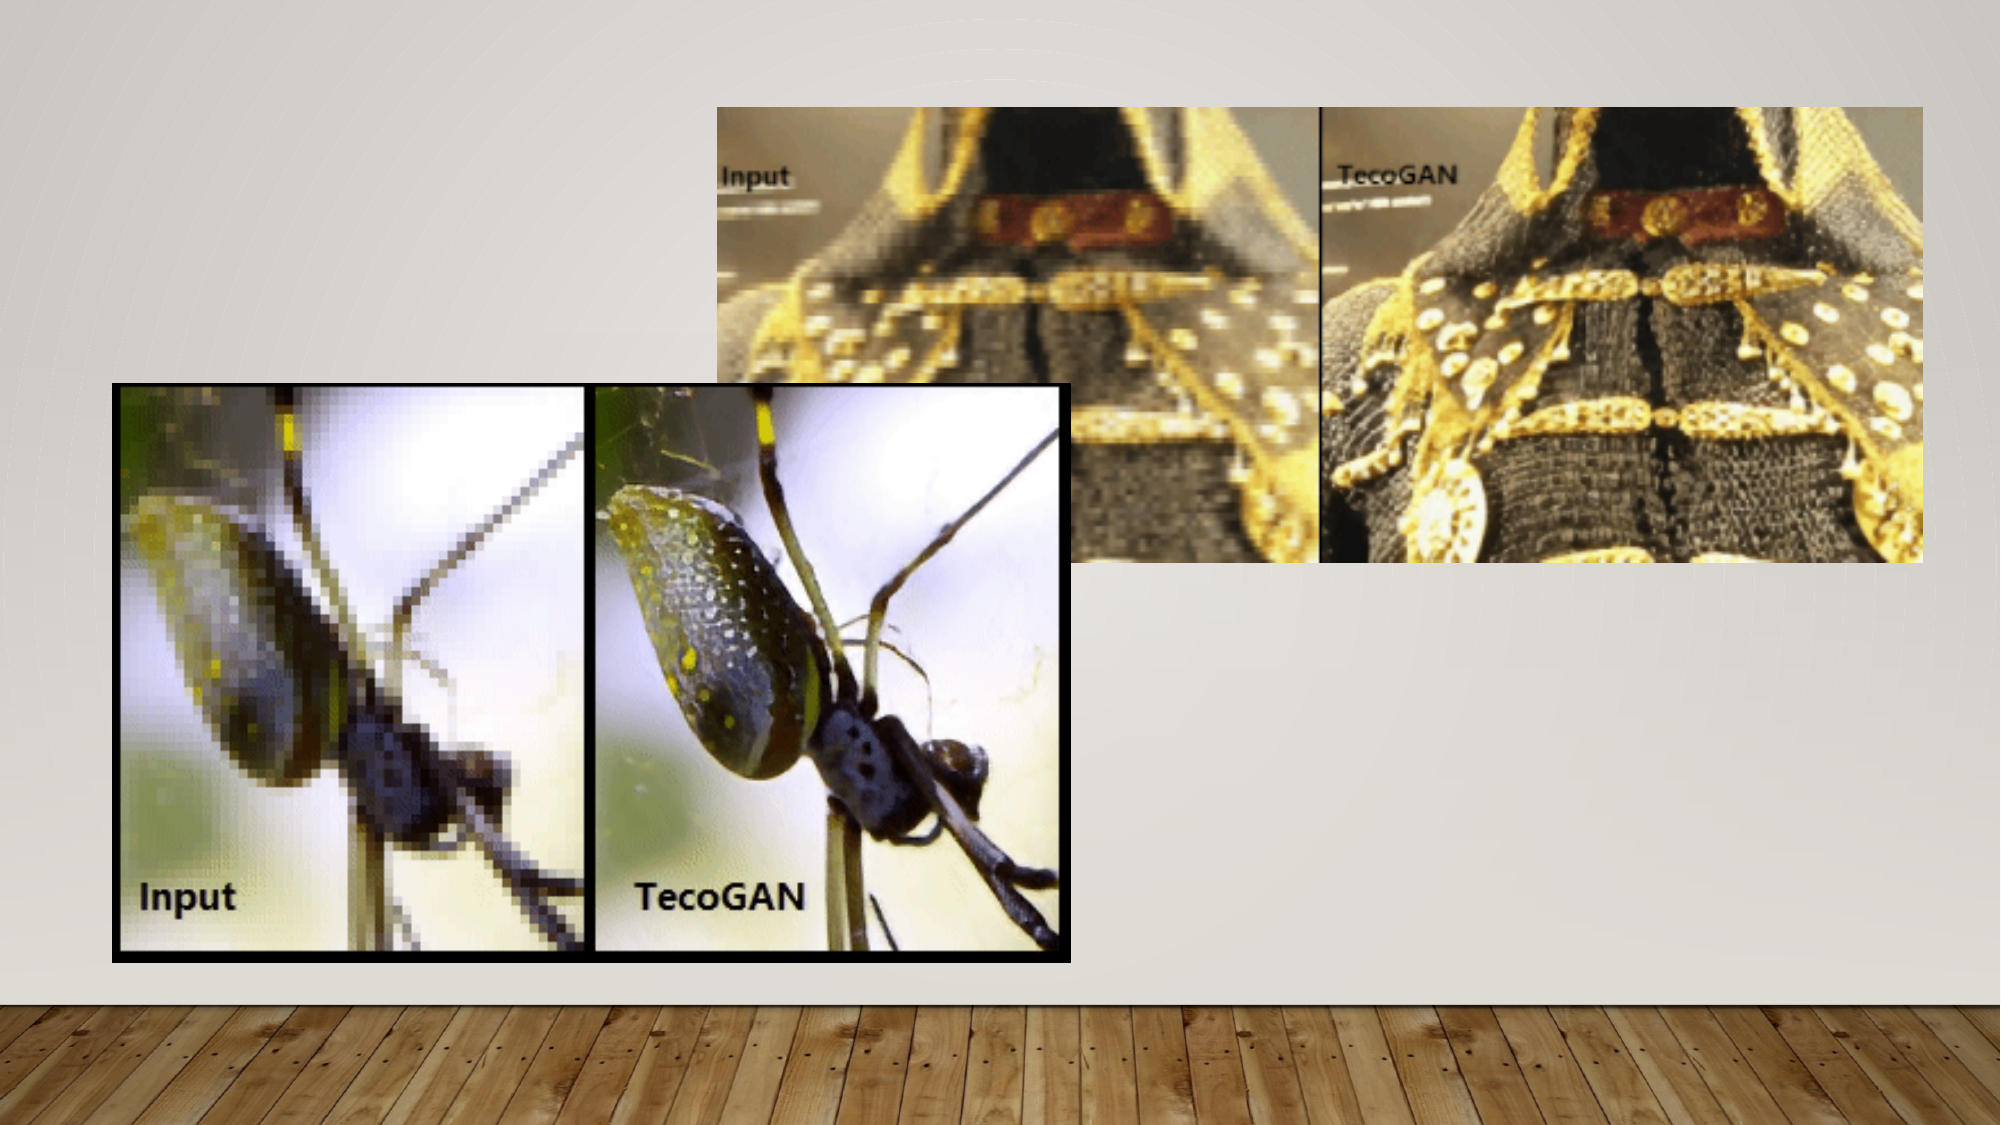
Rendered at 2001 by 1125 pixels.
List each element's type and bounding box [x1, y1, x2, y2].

picture [0, 1005, 2000, 1125]
picture [112, 106, 1924, 963]
